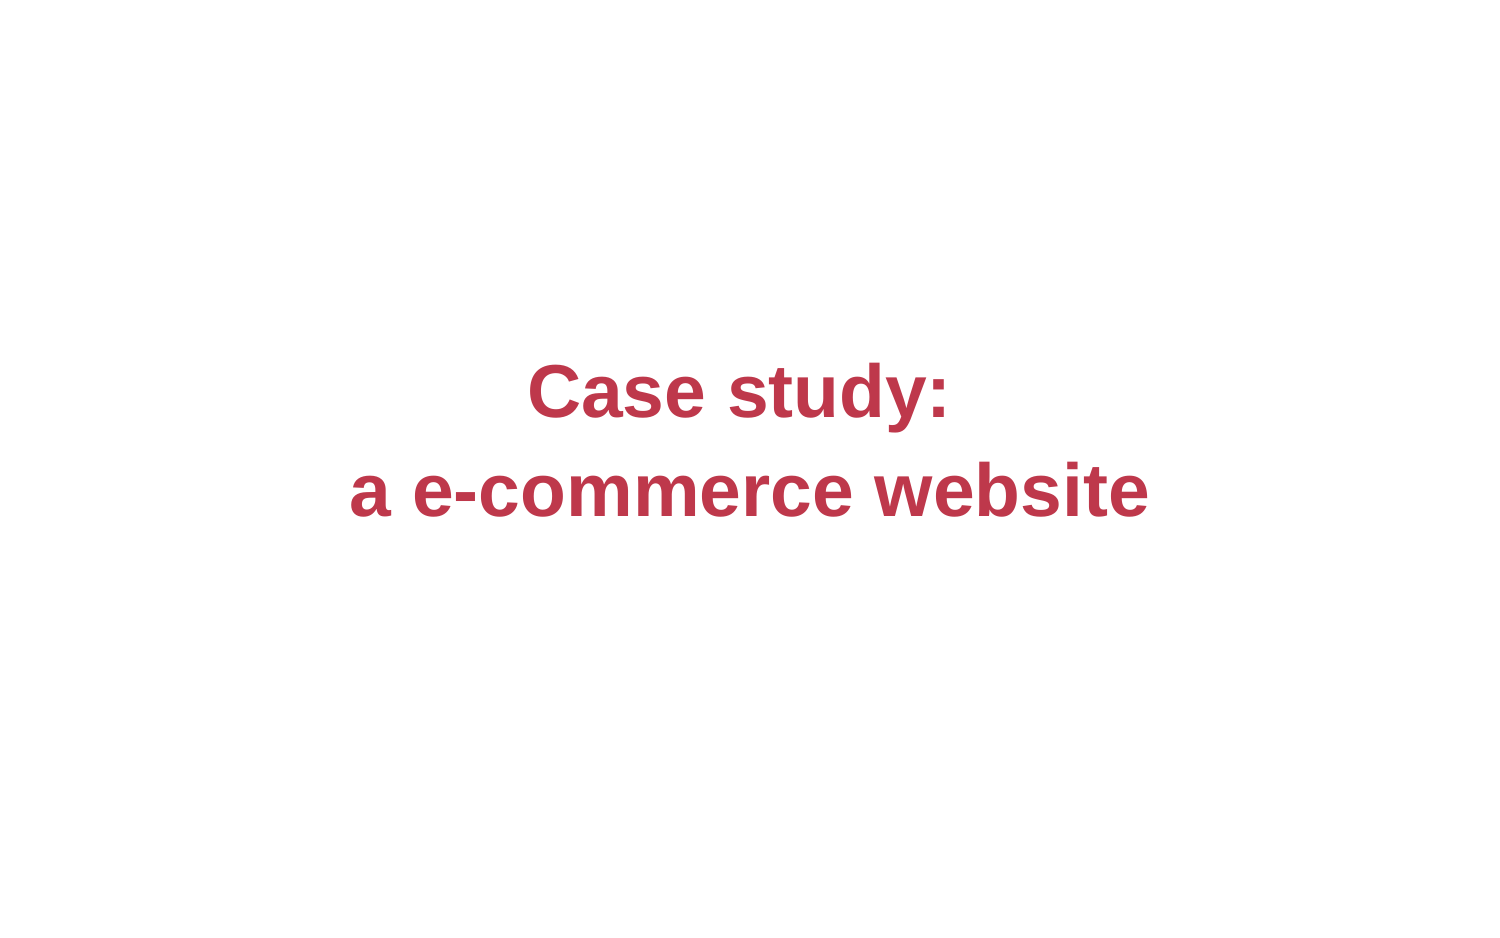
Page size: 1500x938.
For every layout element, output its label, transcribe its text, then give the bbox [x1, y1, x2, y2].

title Case study: a e-commerce website [112, 197, 1388, 667]
